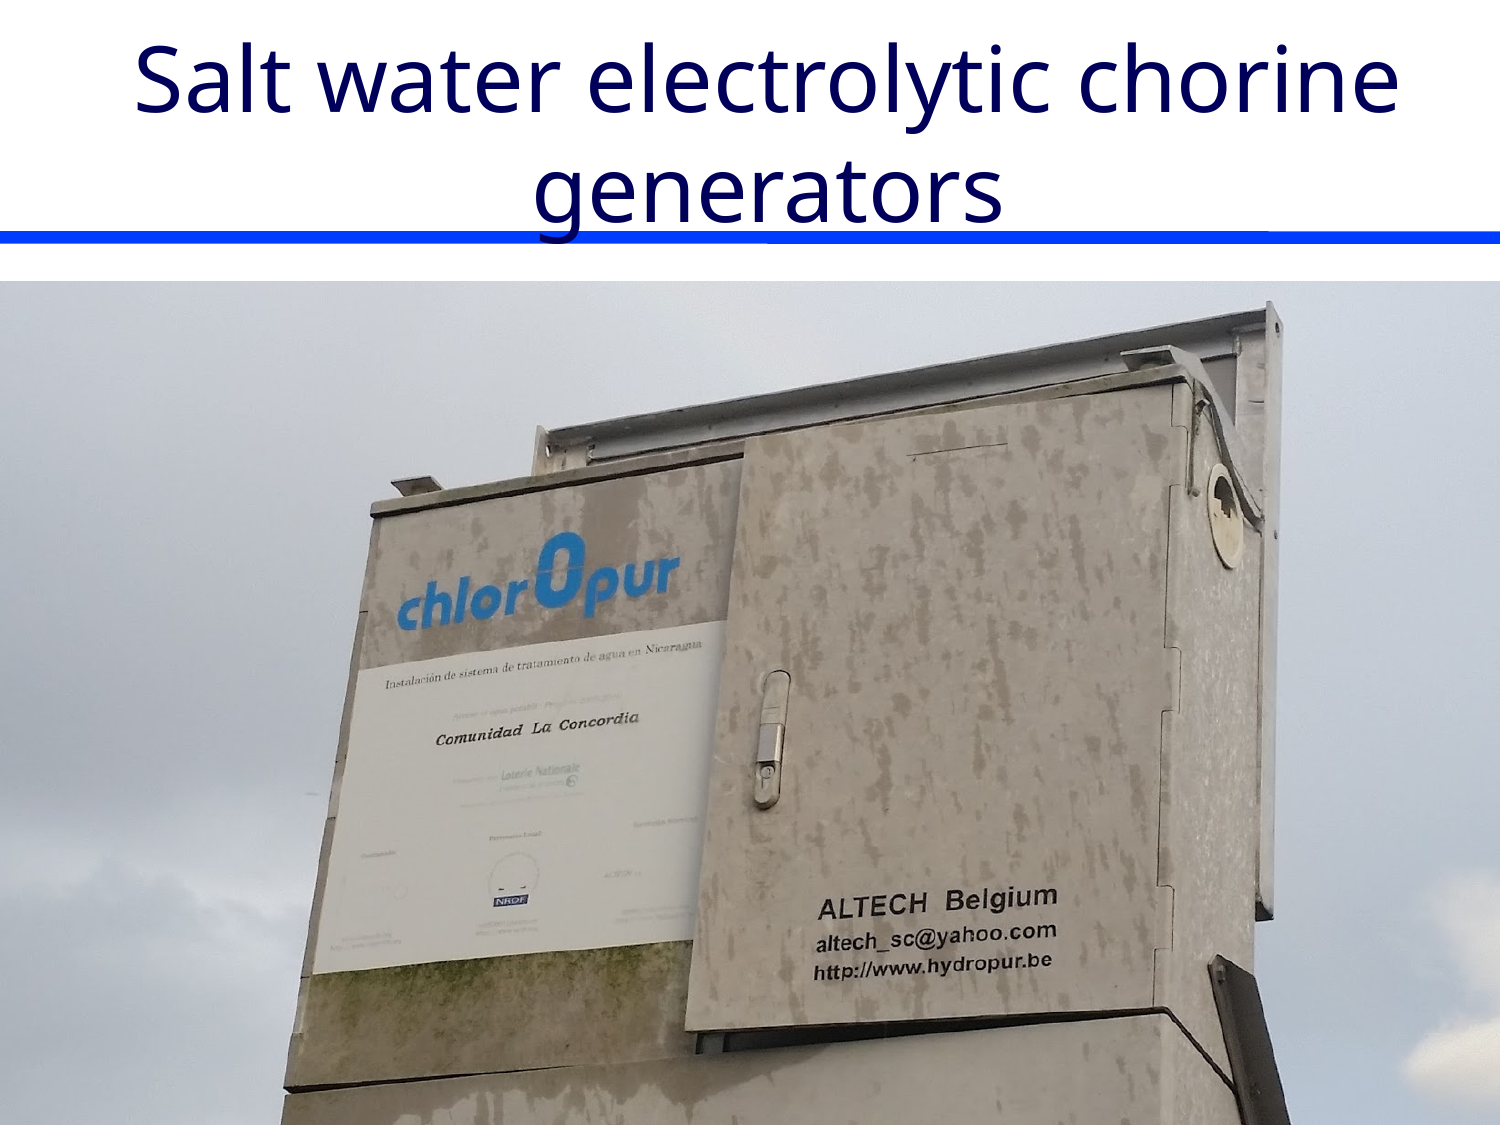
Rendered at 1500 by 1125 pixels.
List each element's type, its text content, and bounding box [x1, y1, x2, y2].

title Salt water electrolytic chorine generators [75, 37, 1463, 225]
picture [0, 280, 1500, 1125]
